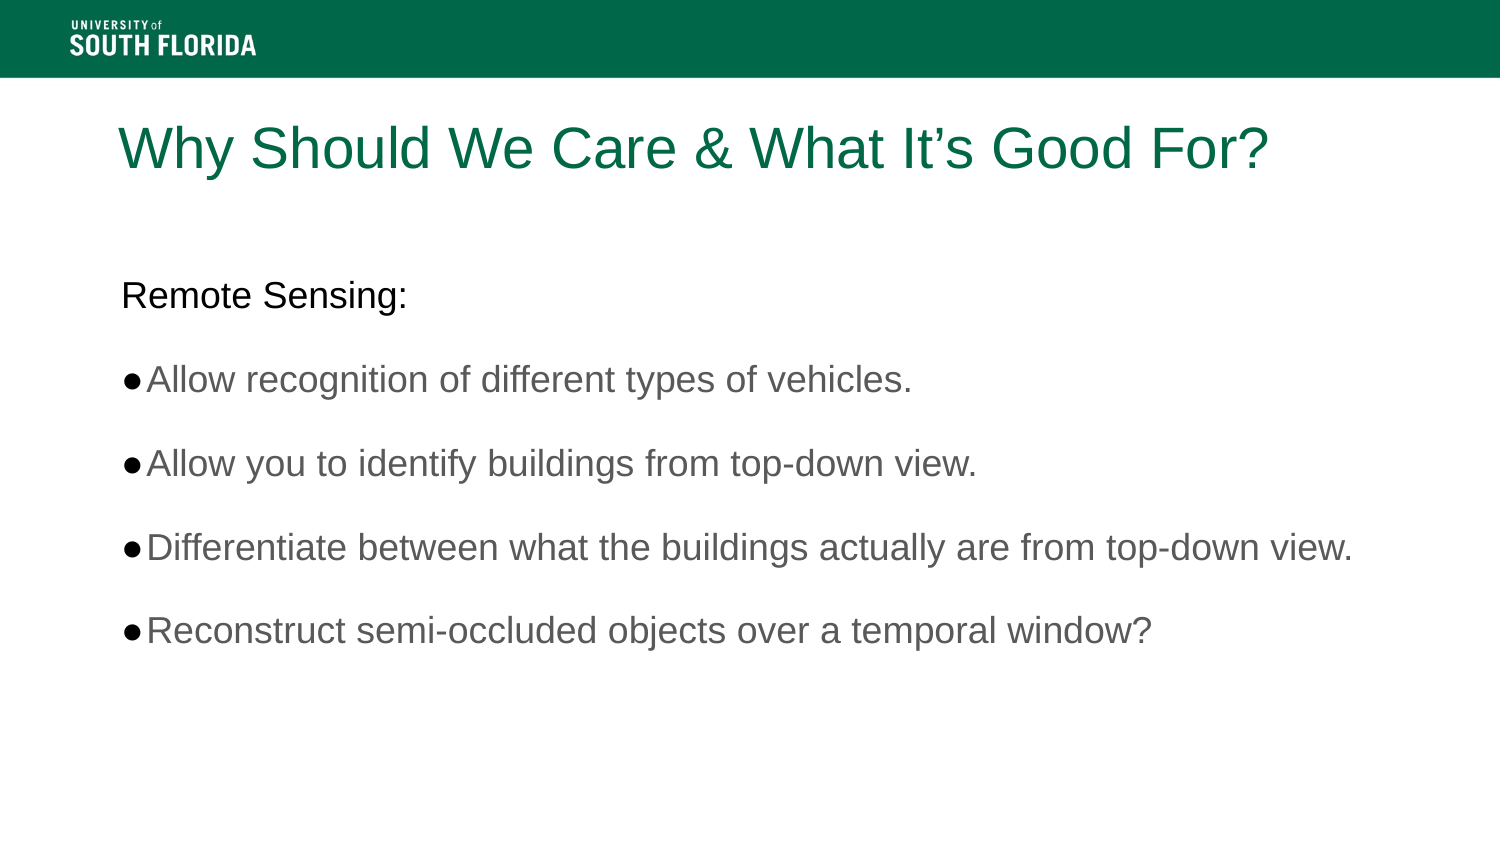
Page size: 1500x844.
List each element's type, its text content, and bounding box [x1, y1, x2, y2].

picture [0, 0, 1500, 844]
list Remote Sensing: Allow recognition of different types of vehicles. Allow you to identify buildings from top-down view. Differentiate between what the buildings actually are from top-down view. Reconstruct semi-occluded objects over a temporal window? [103, 224, 1397, 760]
title Why Should We Care & What It’s Good For? [103, 94, 1397, 208]
